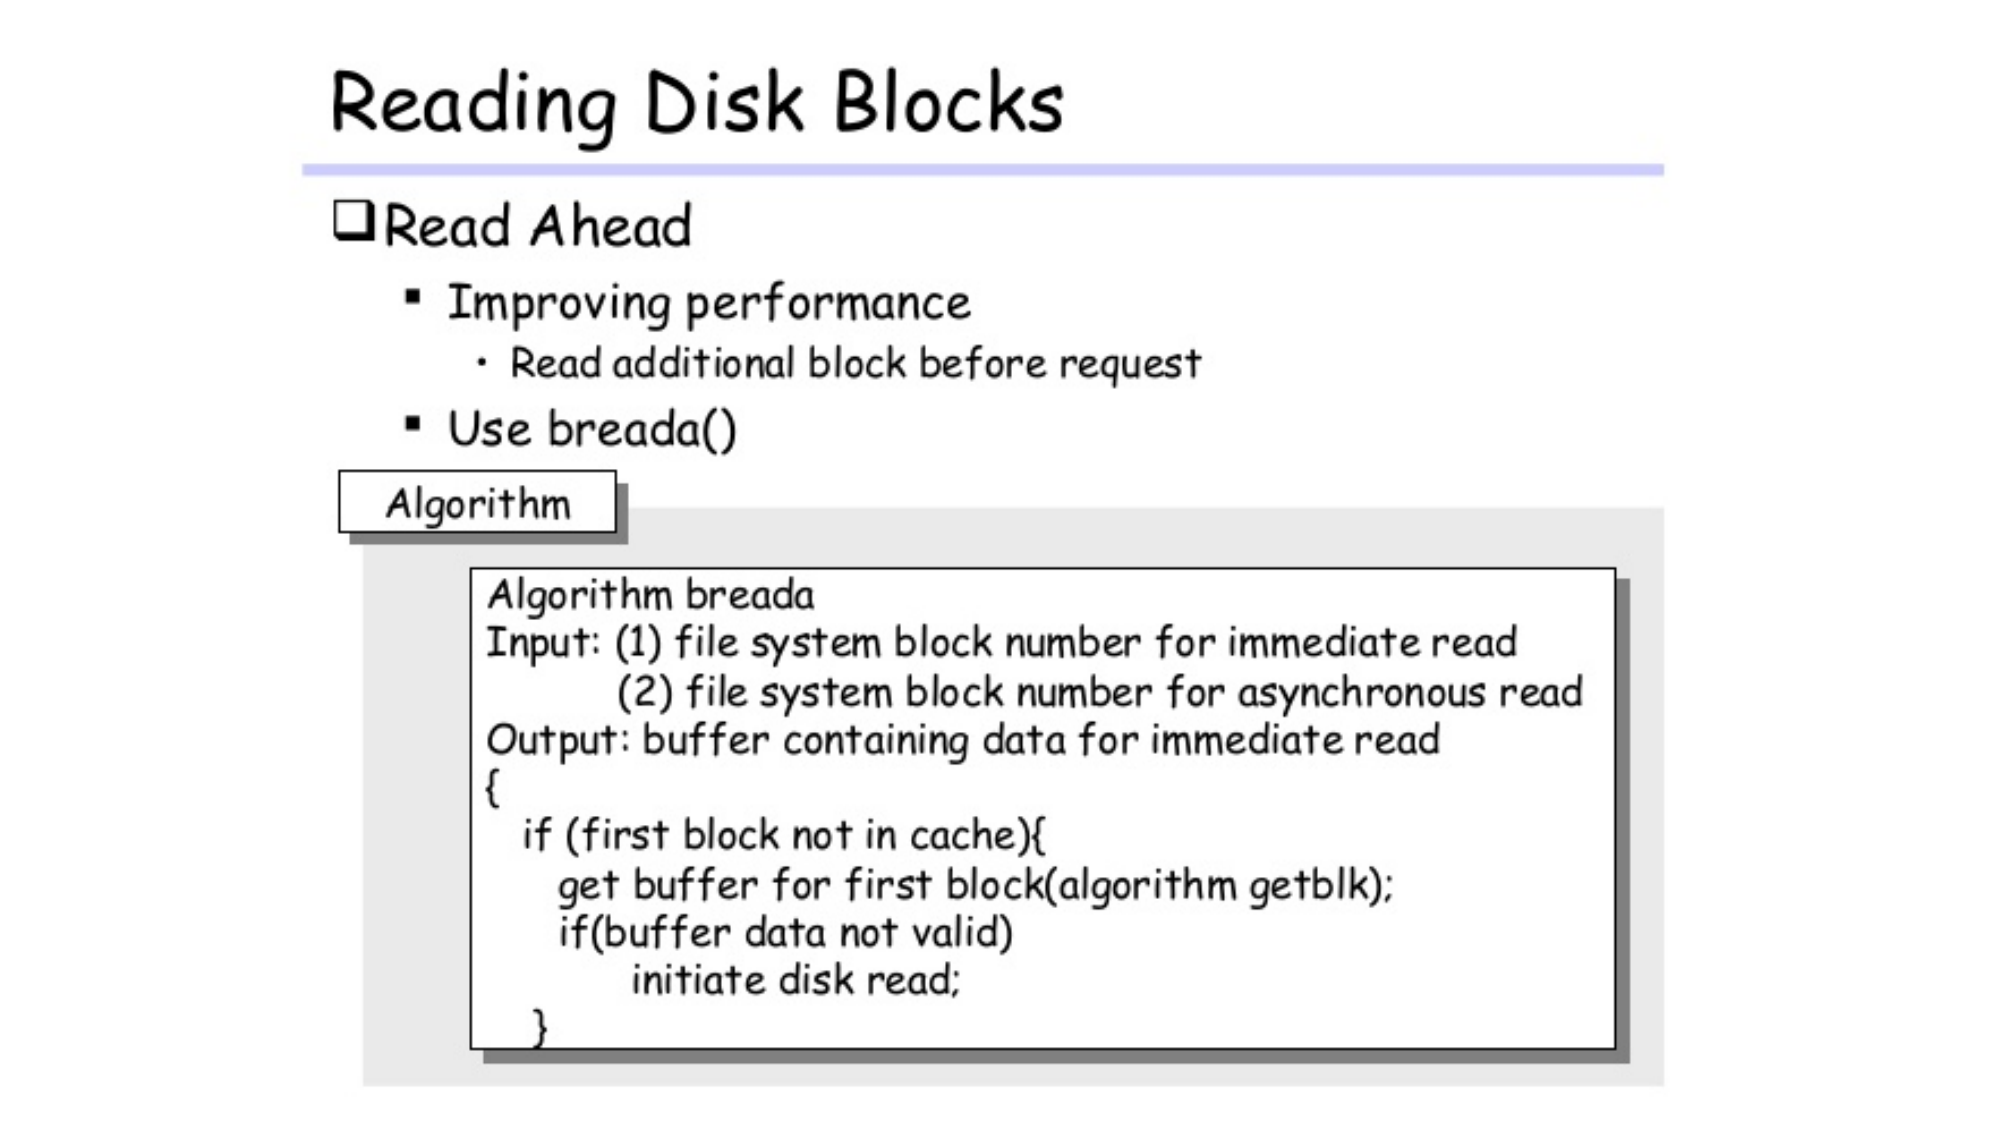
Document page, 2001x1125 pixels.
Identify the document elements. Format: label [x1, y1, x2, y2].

picture [255, 26, 1701, 1112]
